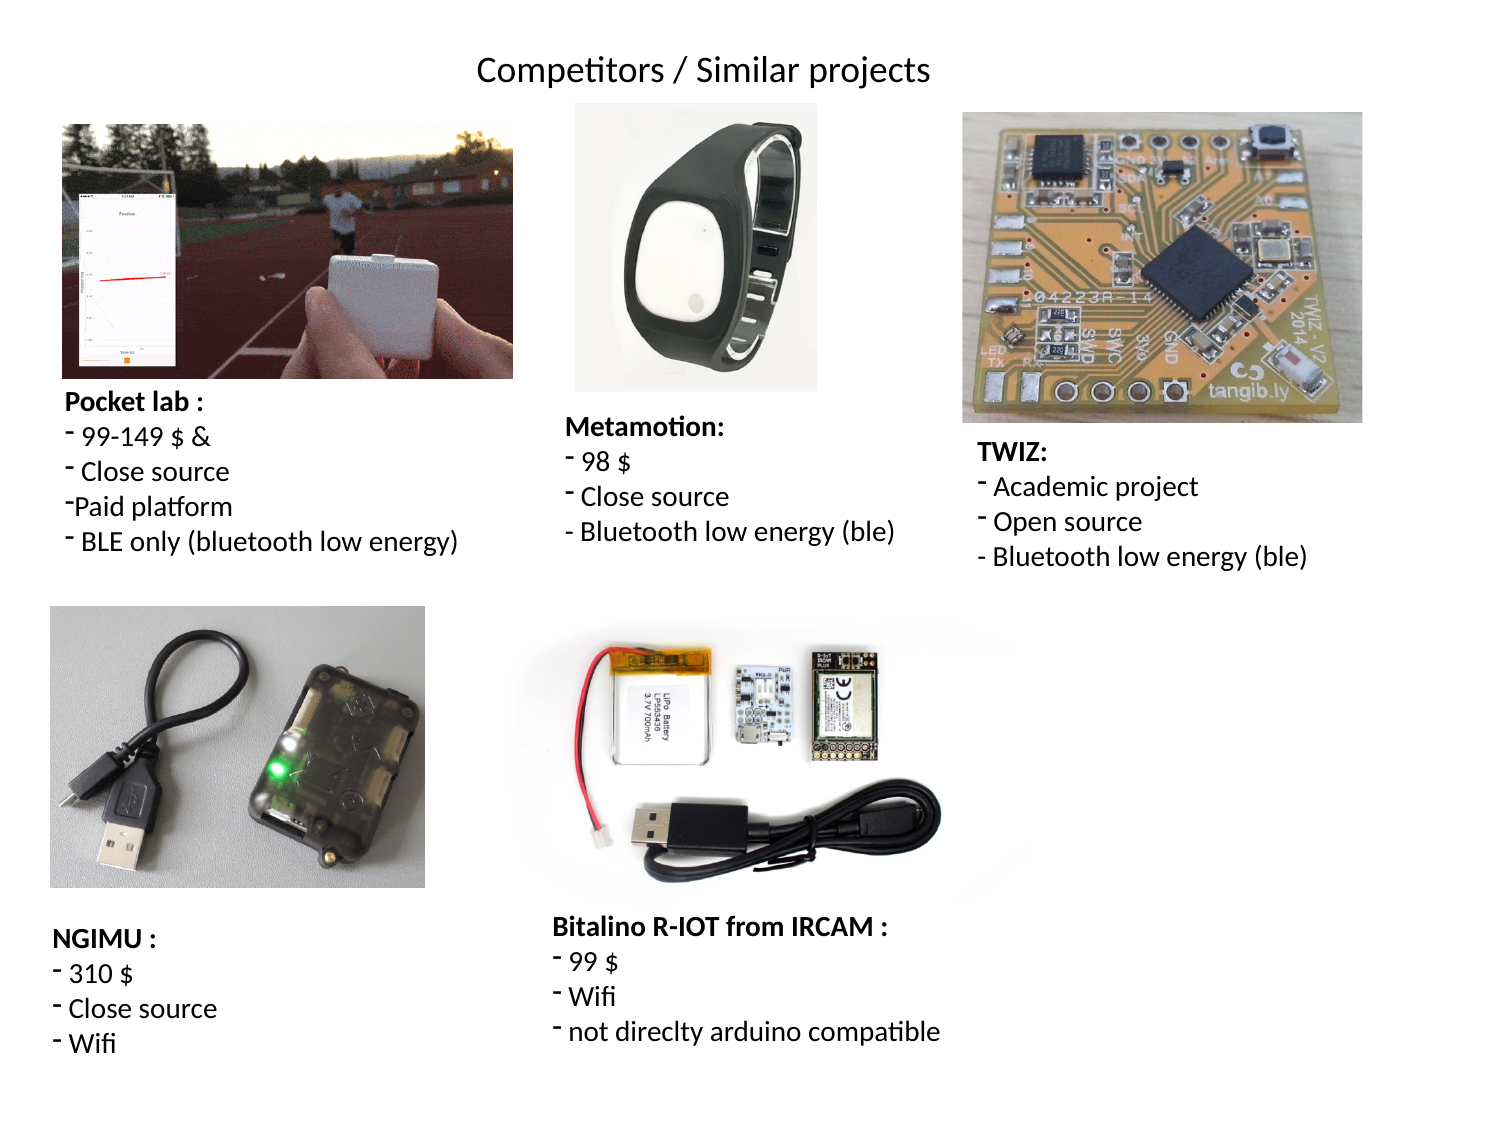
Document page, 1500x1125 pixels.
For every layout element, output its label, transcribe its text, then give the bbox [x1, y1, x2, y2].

picture [574, 99, 817, 392]
text_box TWIZ: Academic project Open source - Bluetooth low energy (ble) [962, 424, 1438, 580]
text_box Metamotion: 98 $ Close source - Bluetooth low energy (ble) [549, 399, 962, 555]
picture [474, 599, 1035, 915]
picture [49, 605, 426, 888]
picture [962, 112, 1363, 424]
picture [62, 124, 513, 379]
text_box NGIMU : 310 $ Close source Wifi [37, 912, 450, 1068]
text_box Bitalino R-IOT from IRCAM : 99 $ Wifi not direclty arduino compatible [537, 899, 1075, 1055]
text_box Competitors / Similar projects [200, 37, 1225, 98]
text_box Pocket lab : 99-149 $ & Close source Paid platform BLE only (bluetooth low energy) [50, 374, 625, 565]
